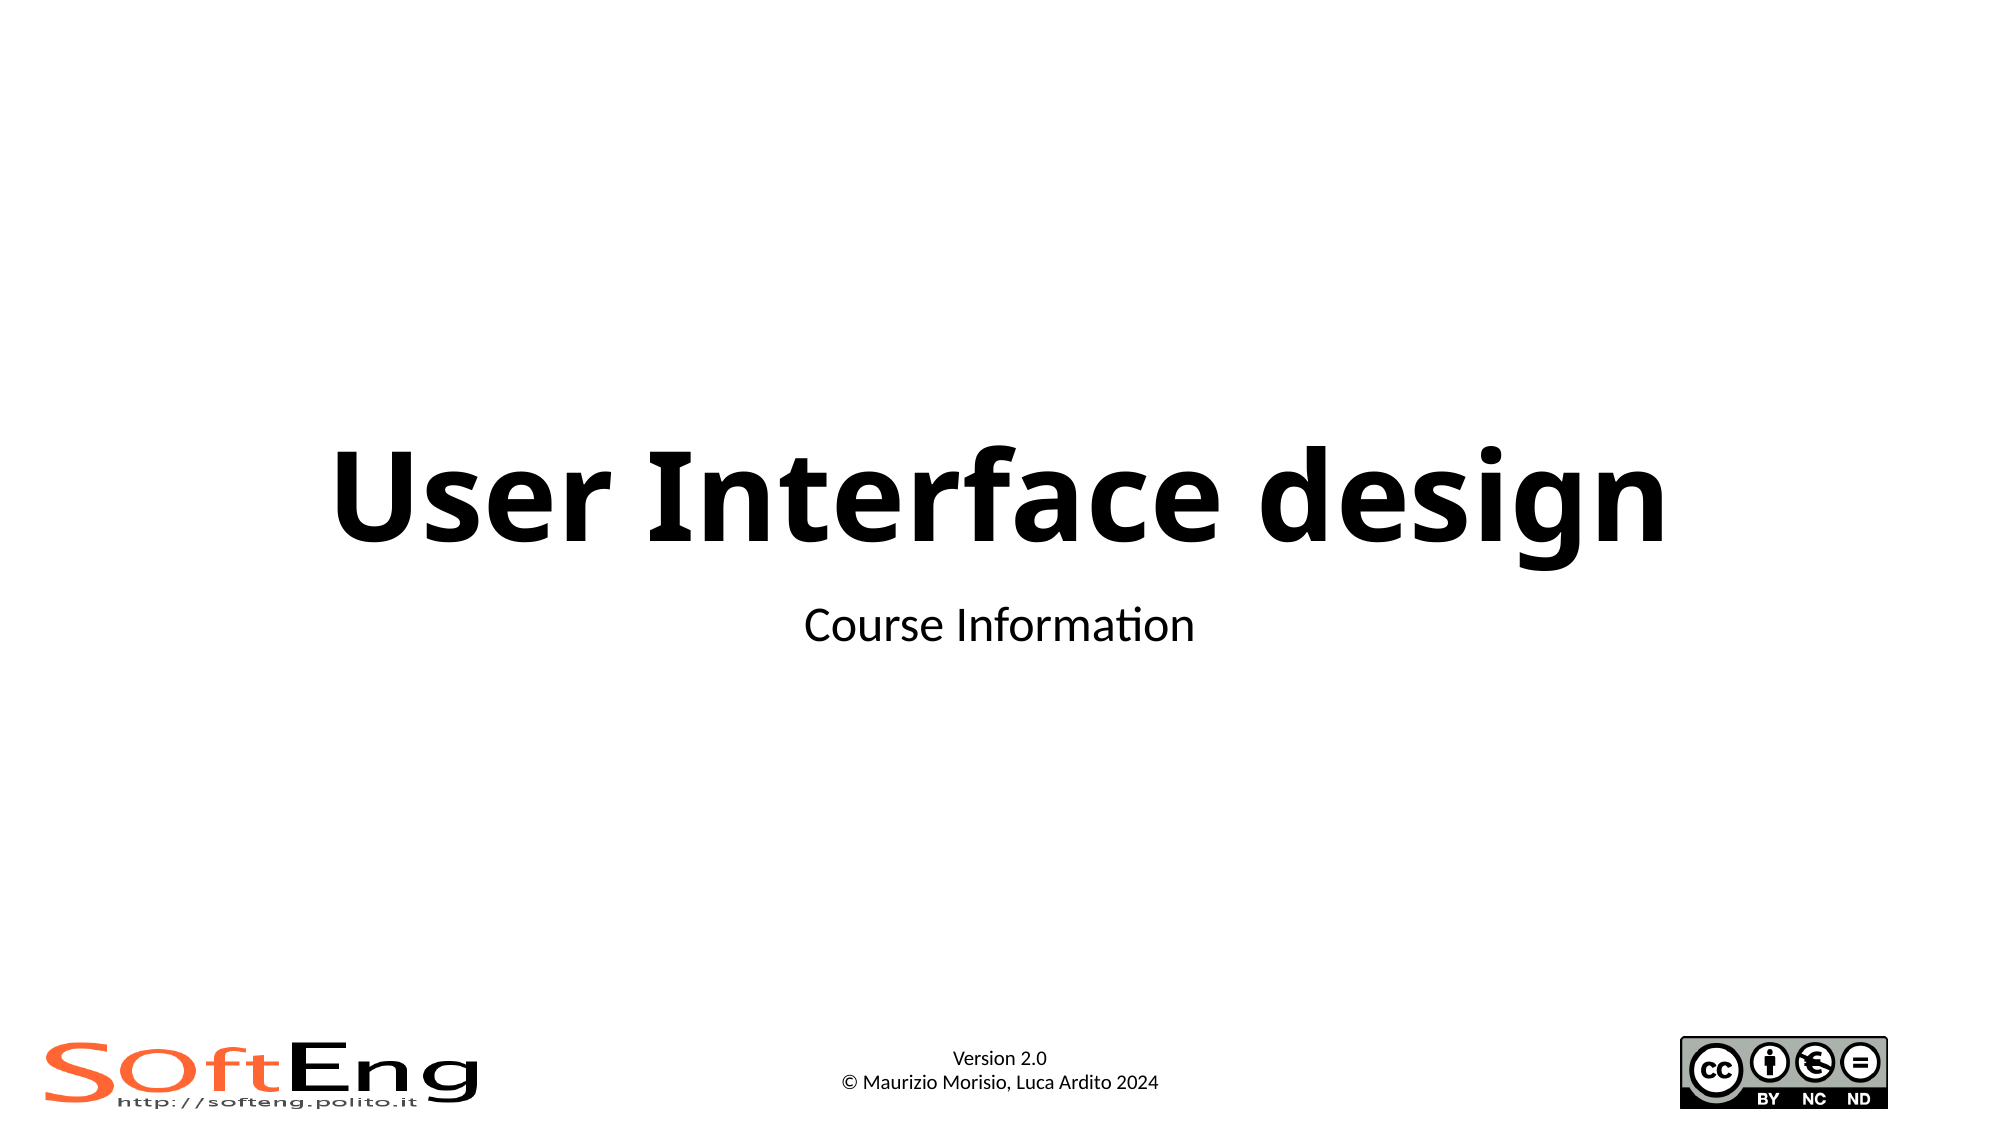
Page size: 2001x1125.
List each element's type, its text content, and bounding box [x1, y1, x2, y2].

title User Interface design [249, 184, 1750, 576]
subtitle Course Information [249, 590, 1750, 863]
picture [37, 1026, 488, 1119]
picture [1680, 1036, 1888, 1109]
text_box Version 2.0 © Maurizio Morisio, Luca Ardito 2024 [826, 1039, 1174, 1102]
